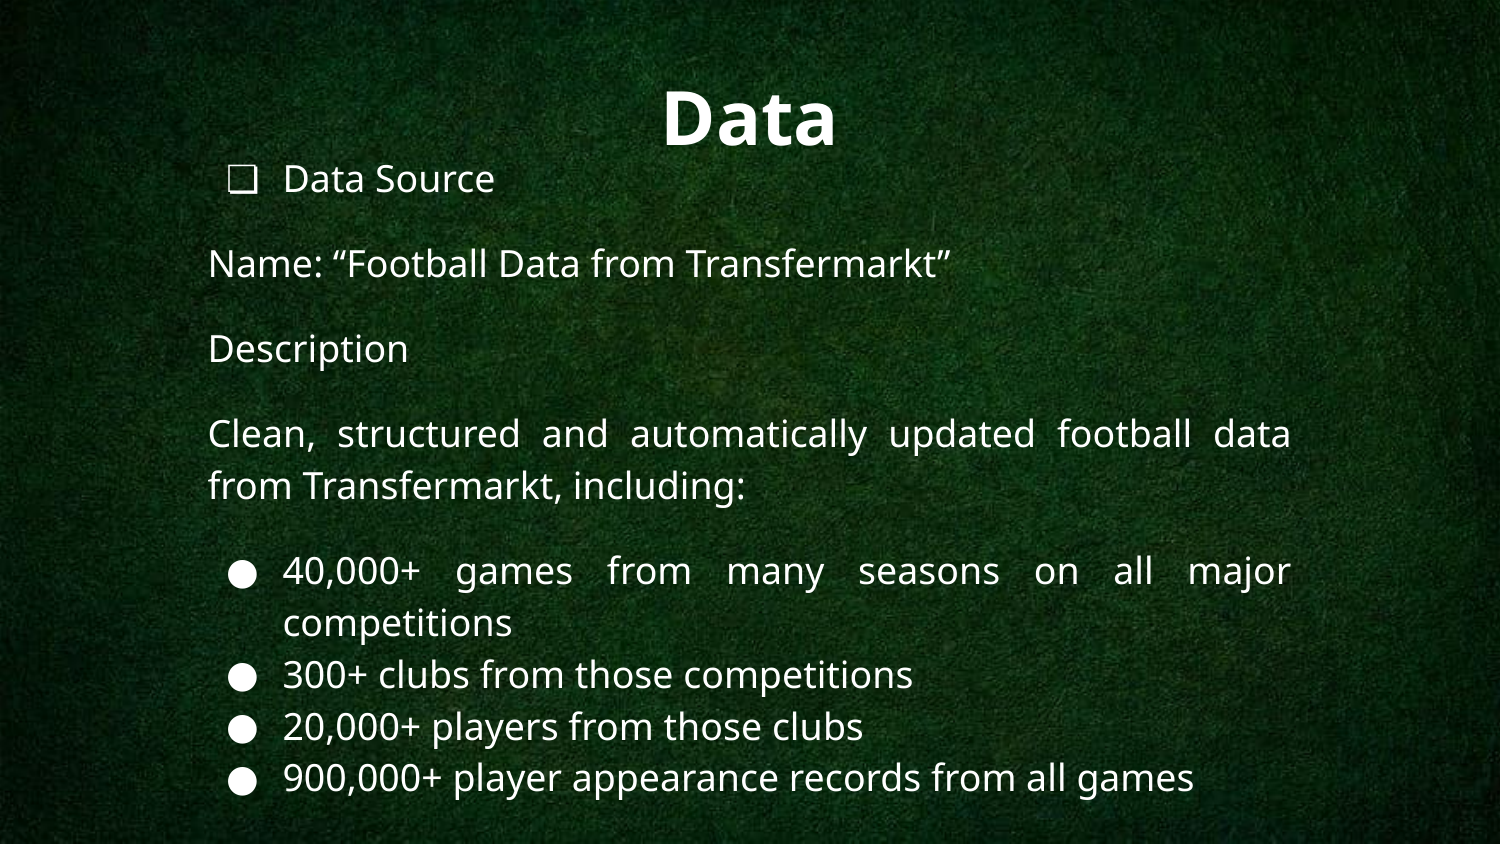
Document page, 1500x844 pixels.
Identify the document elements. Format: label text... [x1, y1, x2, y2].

picture [0, 0, 1500, 844]
title Data Source Name: “Football Data from Transfermarkt” Description Clean, structured and automatically updated football data from Transfermarkt, including: 40,000+ games from many seasons on all major competitions 300+ clubs from those competitions 20,000+ players from those clubs 900,000+ player appearance records from all games Source: Kaggle [192, 55, 1308, 559]
